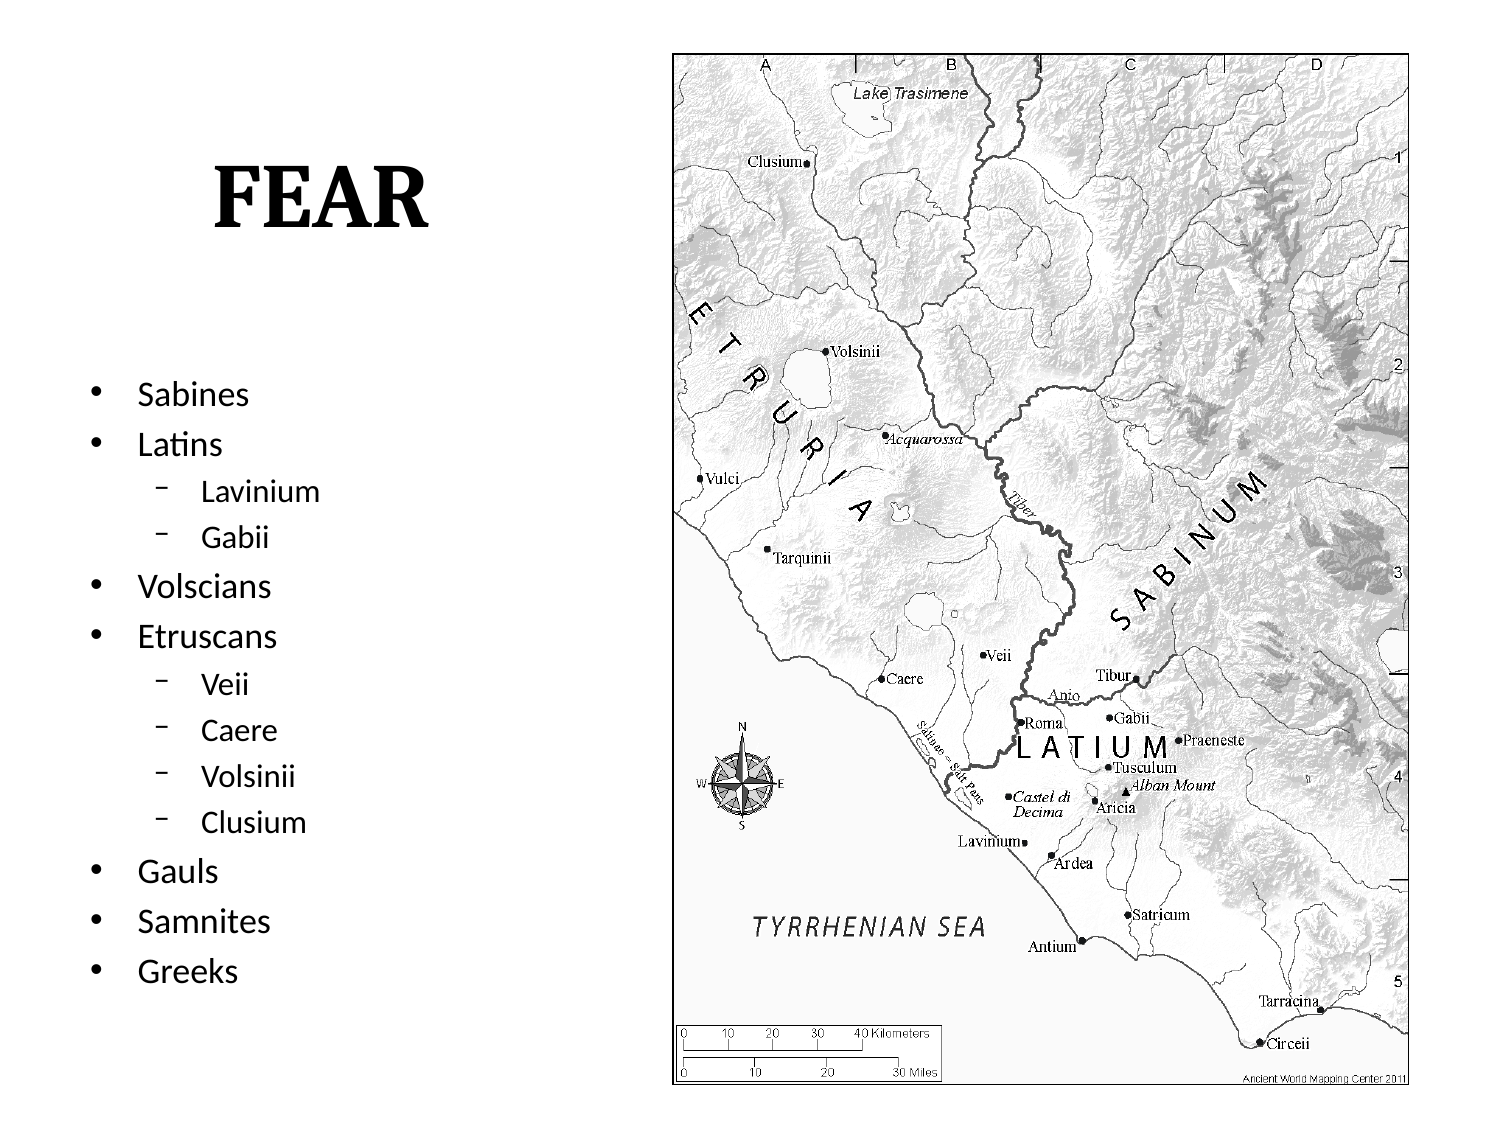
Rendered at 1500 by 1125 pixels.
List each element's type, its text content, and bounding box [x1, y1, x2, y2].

list Sabines Latins Lavinium Gabii Volscians Etruscans Veii Caere Volsinii Clusium Gauls Samnites Greeks [75, 362, 569, 1005]
title Fear [75, 44, 569, 338]
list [672, 53, 1410, 1085]
